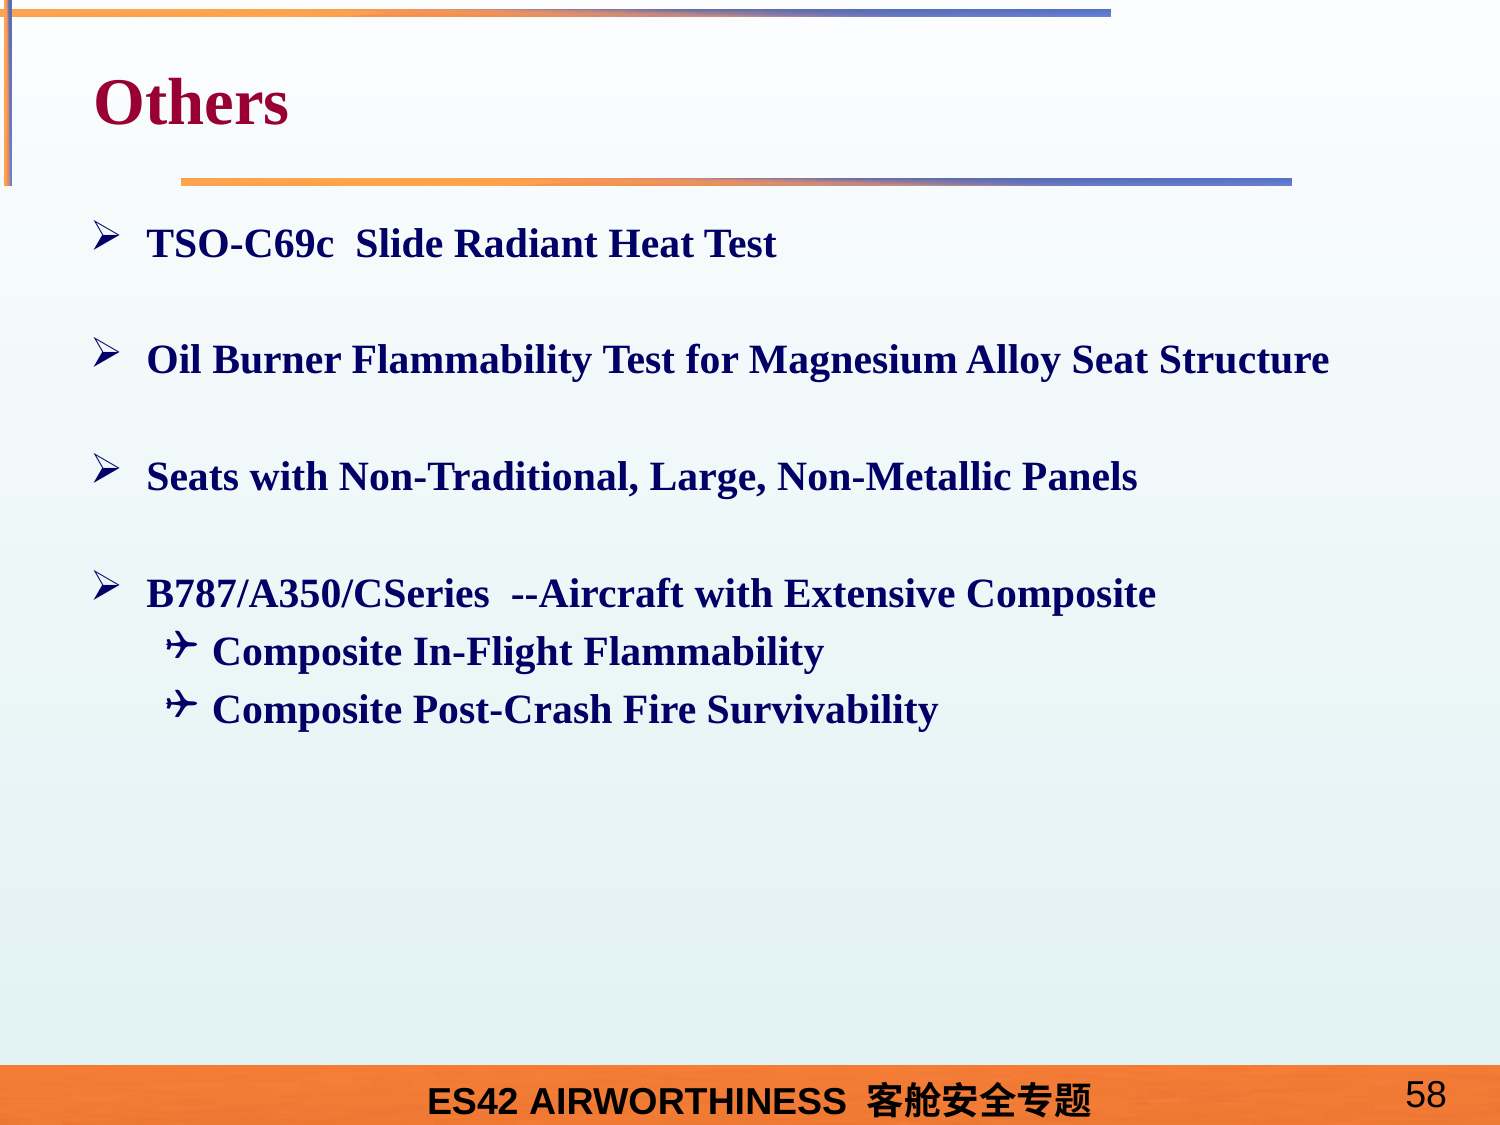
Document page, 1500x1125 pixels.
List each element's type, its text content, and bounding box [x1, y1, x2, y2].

picture [0, 0, 1111, 186]
picture [181, 178, 1292, 186]
list TSO-C69c Slide Radiant Heat Test Oil Burner Flammability Test for Magnesium Alloy Seat Structure Seats with Non-Traditional, Large, Non-Metallic Panels B787/A350/CSeries --Aircraft with Extensive Composite Composite In-Flight Flammability Composite Post-Crash Fire Survivability [75, 208, 1425, 1059]
picture [0, 1065, 1500, 1125]
title Others [78, 31, 1429, 164]
